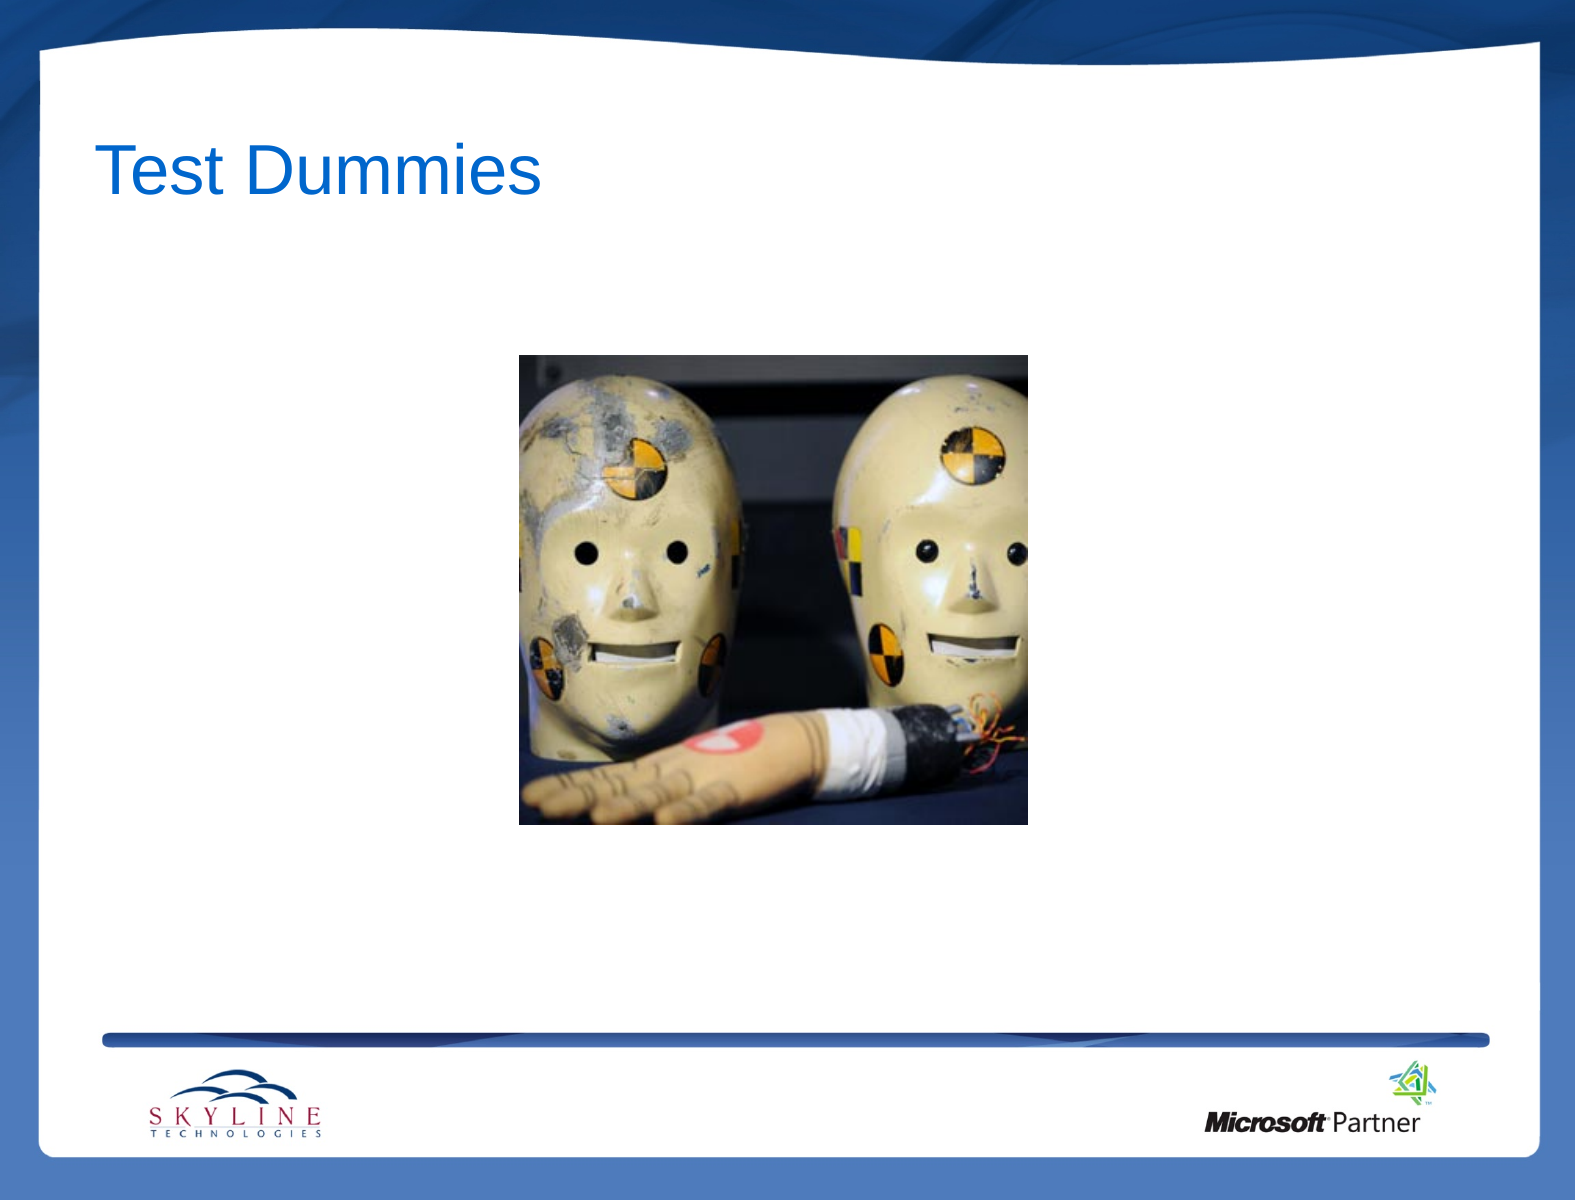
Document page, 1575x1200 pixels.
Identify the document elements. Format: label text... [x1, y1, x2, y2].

title Test Dummies [78, 97, 1517, 236]
picture [0, 0, 1575, 1200]
